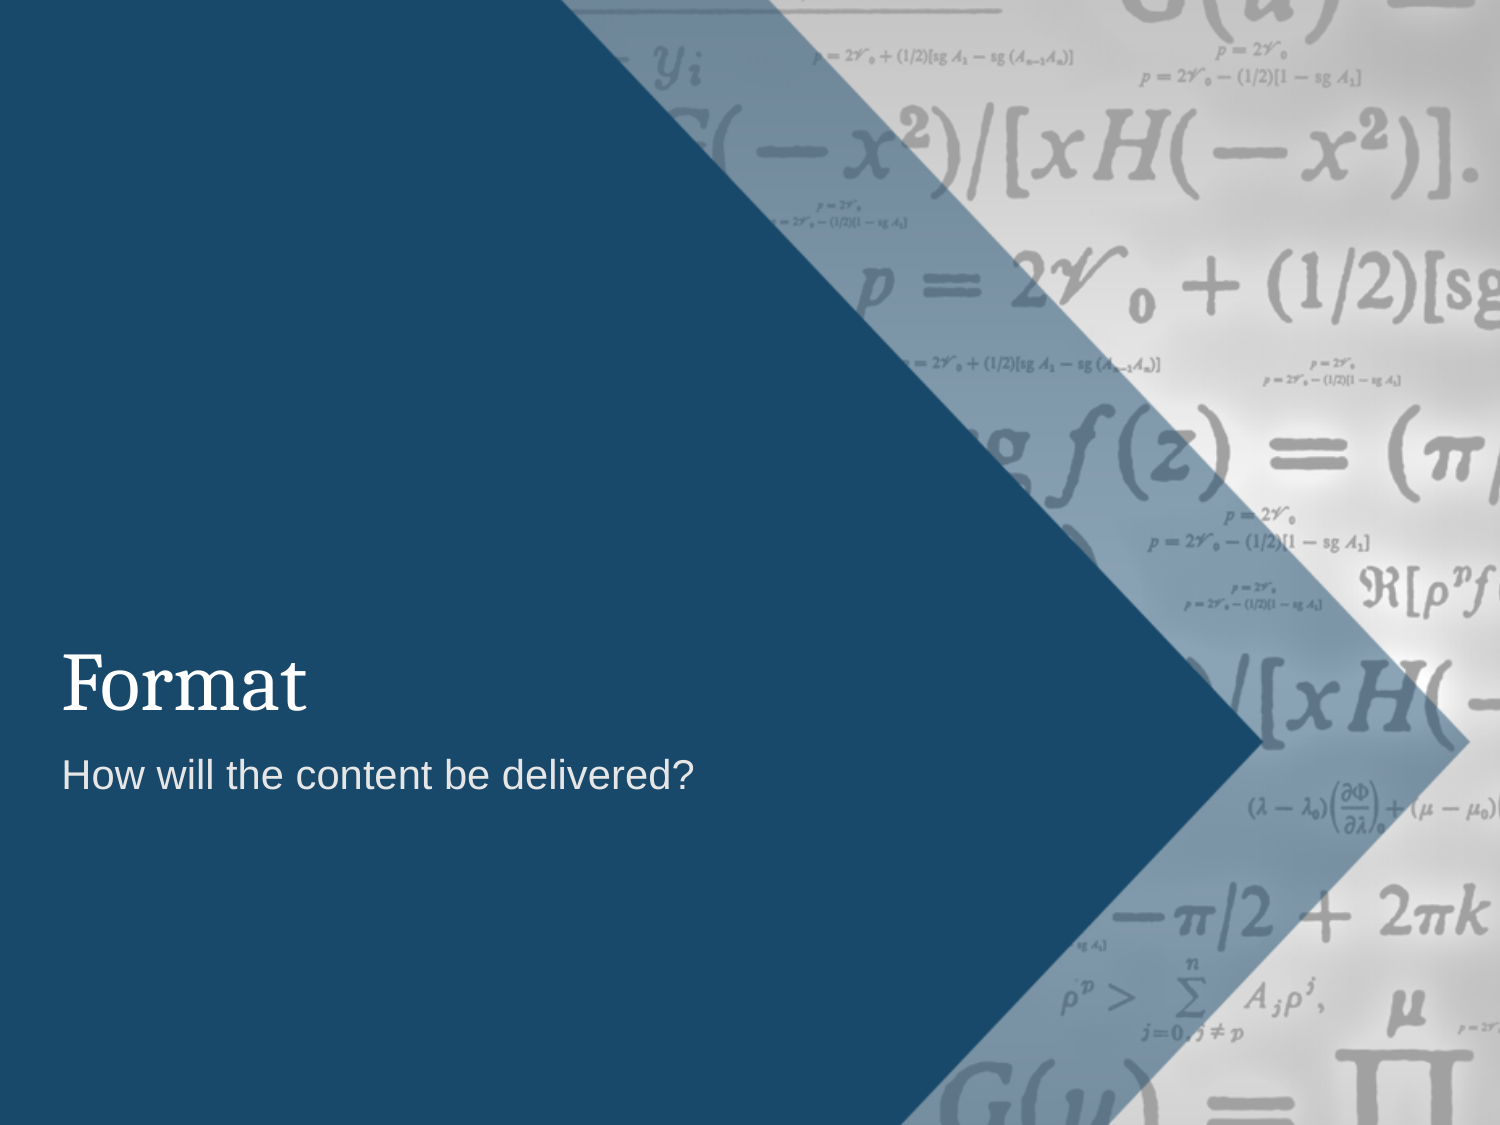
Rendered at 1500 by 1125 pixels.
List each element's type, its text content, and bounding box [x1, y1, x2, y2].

list How will the content be delivered? [46, 745, 1284, 850]
title Format [46, 567, 1284, 735]
